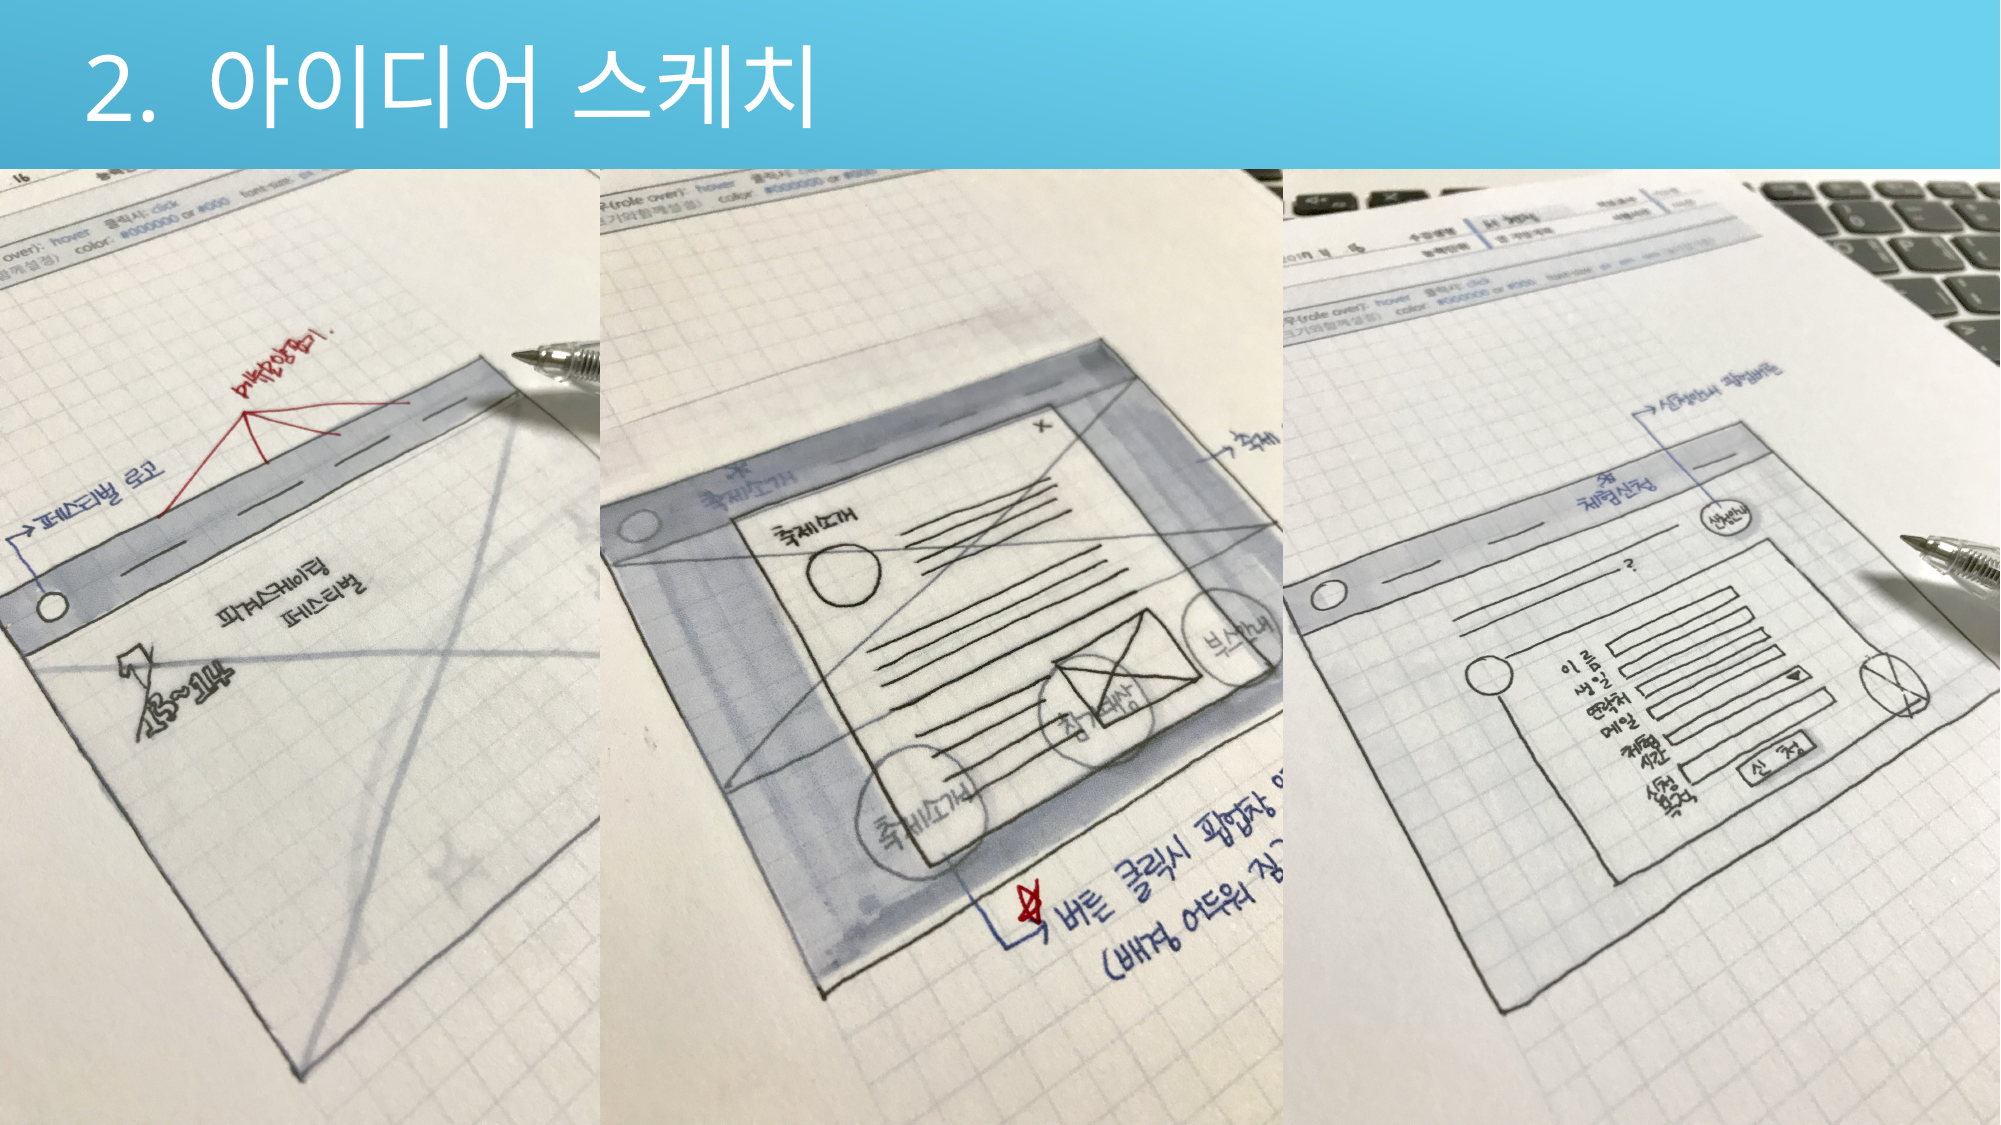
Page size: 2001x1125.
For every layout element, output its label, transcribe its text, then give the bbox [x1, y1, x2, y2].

picture [0, 169, 2000, 1125]
text_box 2. 아이디어 스케치 [69, 22, 839, 148]
